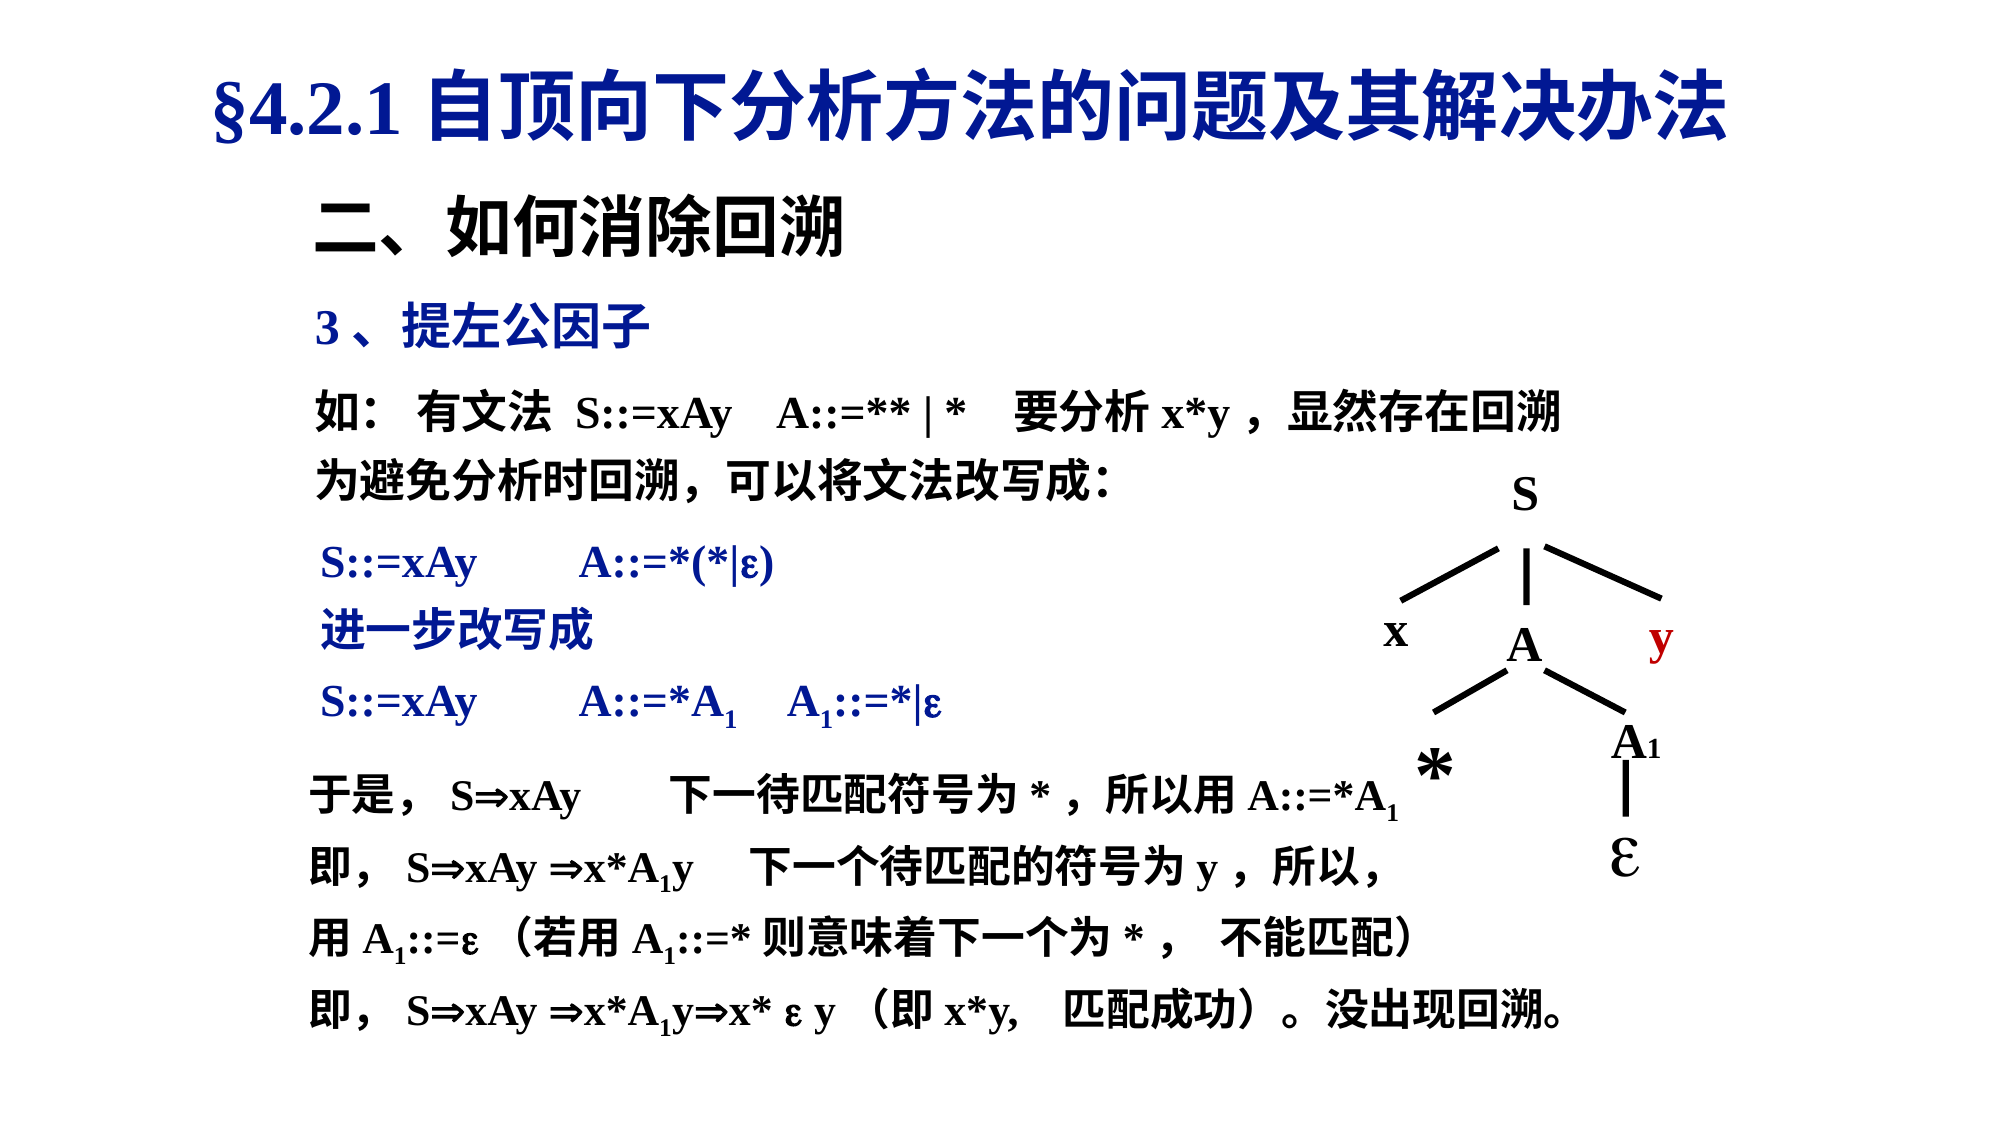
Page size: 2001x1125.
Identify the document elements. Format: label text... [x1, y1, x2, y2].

text_box §4.2.1自顶向下分析方法的问题及其解决办法 [195, 31, 1799, 162]
text_box 如： 有文法 S::=xAy A::=** | * 要分析x*y，显然存在回溯 为避免分析时回溯，可以将文法改写成： [299, 361, 1705, 514]
text_box 于是，SxAy 下一待匹配符号为*，所以用A::=*A1 即，SxAy x*A1y 下一个待匹配的符号为y，所以， 用A1::=（若用A1::=*则意味着下一个为*， 不能匹配） 即，SxAy x*A1yx*  y（即x*y, 匹配成功）。没出现回溯。 [293, 747, 1675, 1052]
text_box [1337, 452, 1720, 902]
text_box 3、提左公因子 [300, 287, 1750, 363]
text_box 二、如何消除回溯 [297, 162, 861, 273]
text_box S::=xAy A::=*(*|) 进一步改写成 S::=xAy A::=*A1 A1::=*| [305, 510, 1020, 735]
